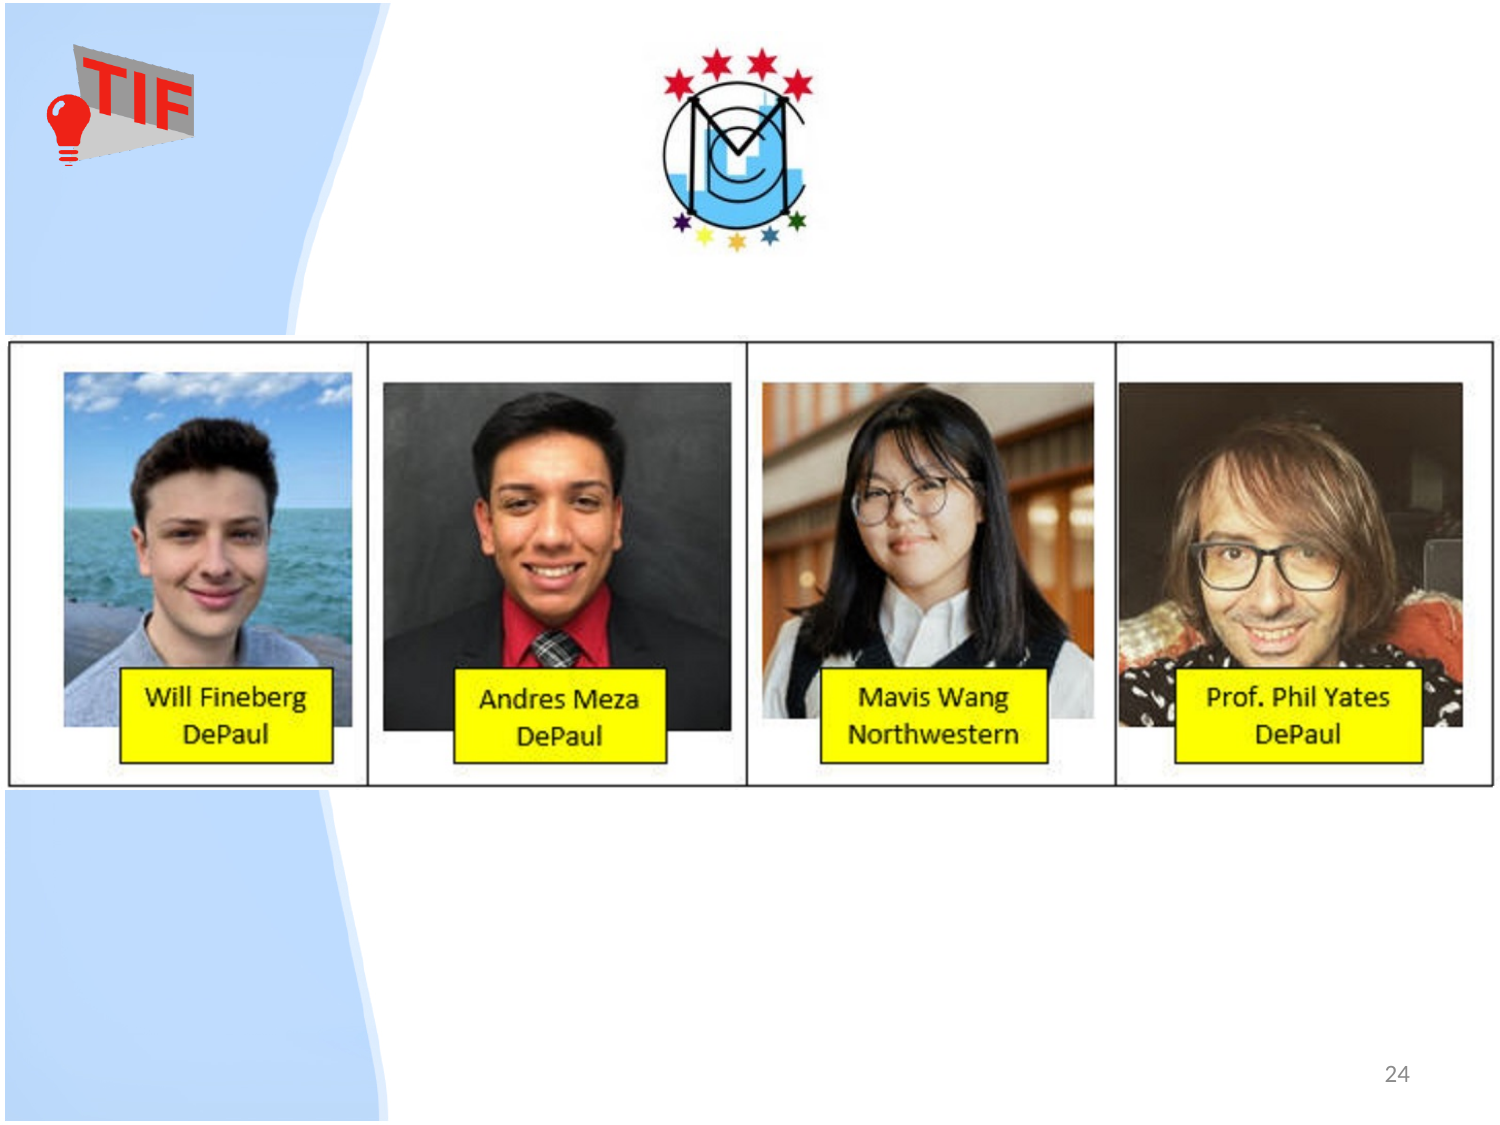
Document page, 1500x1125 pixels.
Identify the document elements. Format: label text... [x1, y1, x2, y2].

slide_number 24 [1074, 1042, 1425, 1103]
picture [0, 0, 1500, 1125]
